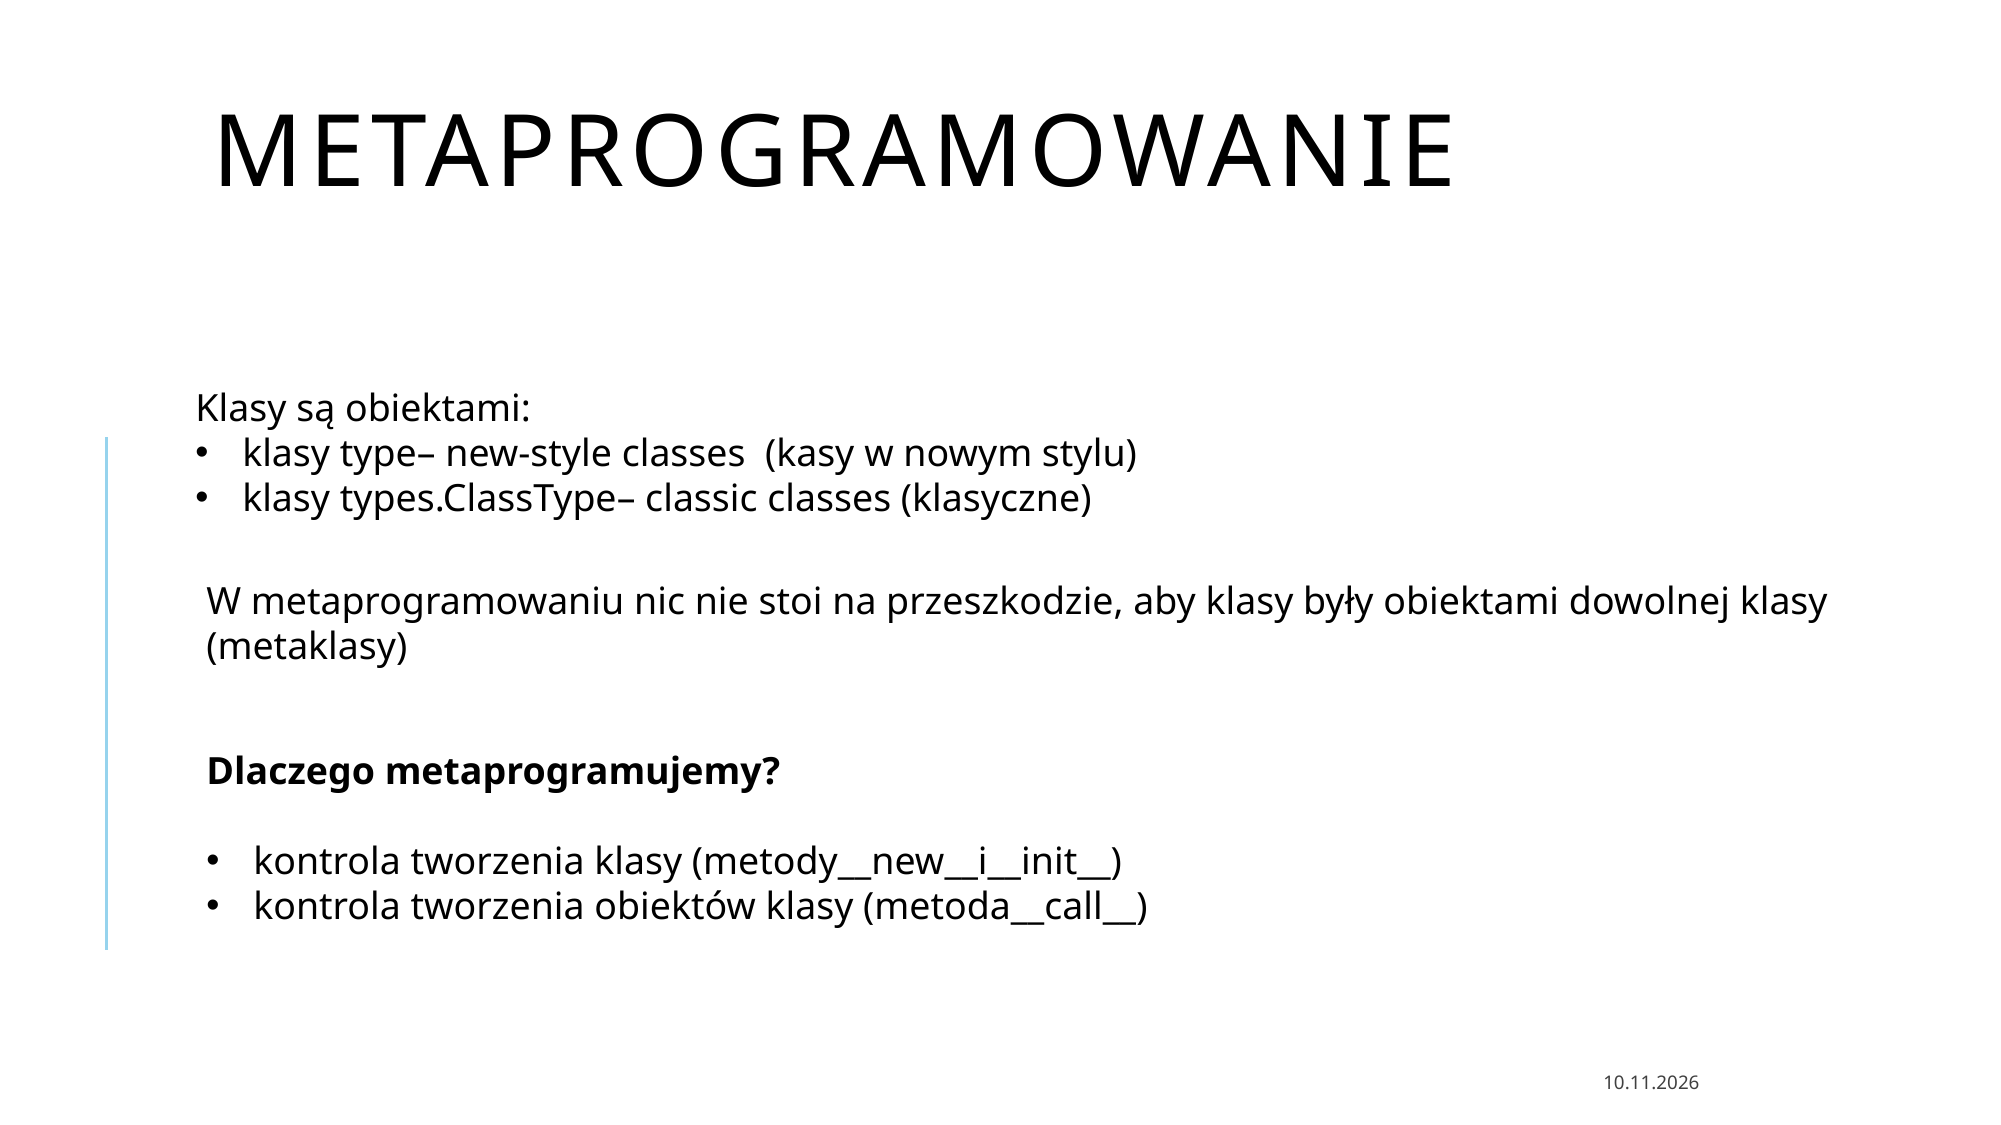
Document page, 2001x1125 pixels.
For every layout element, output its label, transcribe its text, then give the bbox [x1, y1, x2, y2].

title metaprogramowanie [212, 99, 1824, 306]
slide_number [1247, 1053, 1715, 1114]
text_box W metaprogramowaniu nic nie stoi na przeszkodzie, aby klasy były obiektami dowolnej klasy (metaklasy) [191, 569, 1917, 674]
text_box Dlaczego metaprogramujemy? kontrola tworzenia klasy (metody__new__i__init__) kontrola tworzenia obiektów klasy (metoda__call__) [191, 739, 1192, 935]
text_box Klasy są obiektami: klasy type– new-style classes (kasy w nowym stylu) klasy types.ClassType– classic classes (klasyczne) [180, 376, 1181, 527]
